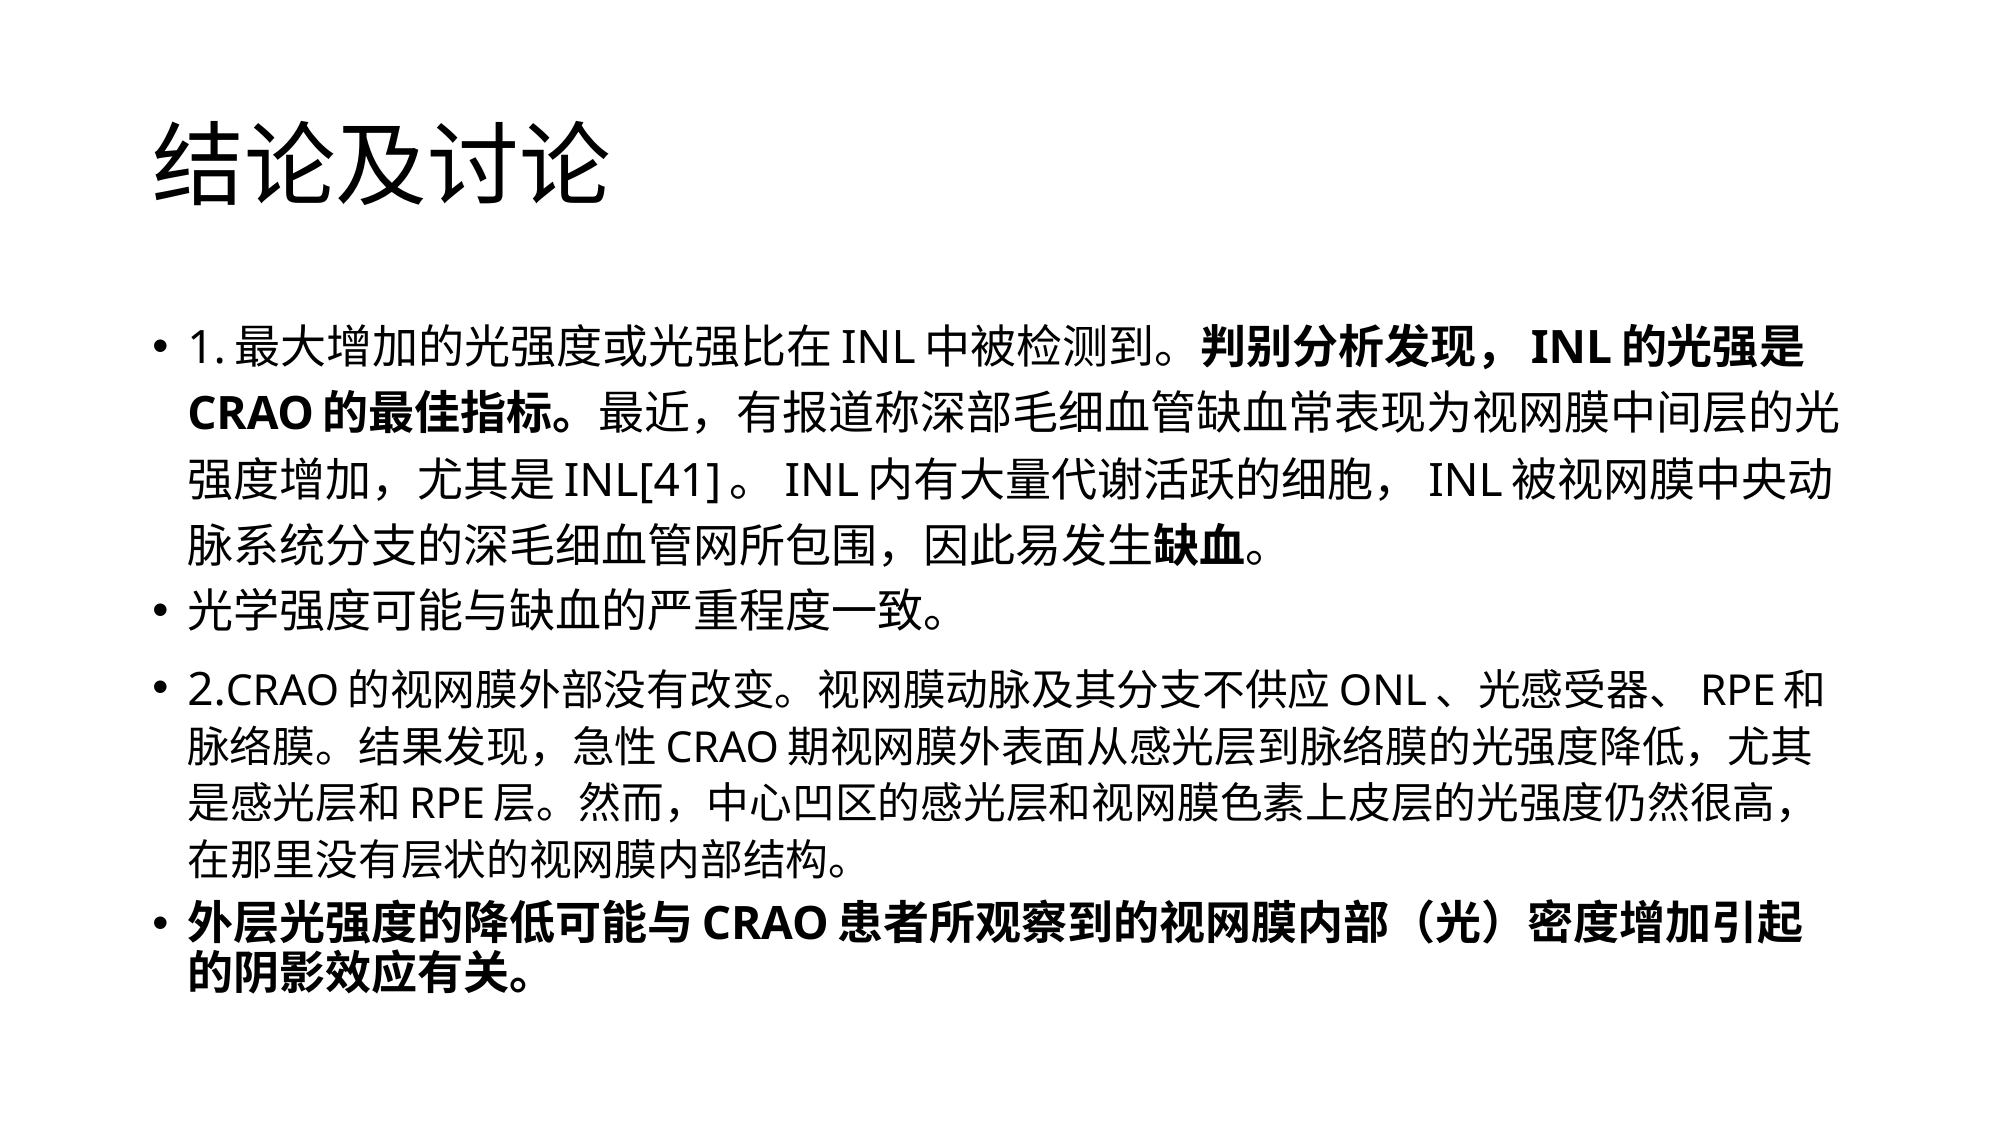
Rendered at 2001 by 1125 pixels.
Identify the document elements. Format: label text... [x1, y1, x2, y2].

title 结论及讨论 [137, 59, 1863, 278]
list 1.最大增加的光强度或光强比在INL中被检测到。判别分析发现，INL的光强是CRAO的最佳指标。最近，有报道称深部毛细血管缺血常表现为视网膜中间层的光强度增加，尤其是INL[41]。INL内有大量代谢活跃的细胞，INL被视网膜中央动脉系统分支的深毛细血管网所包围，因此易发生缺血。 光学强度可能与缺血的严重程度一致。 2.CRAO的视网膜外部没有改变。视网膜动脉及其分支不供应ONL、光感受器、RPE和脉络膜。结果发现，急性CRAO期视网膜外表面从感光层到脉络膜的光强度降低，尤其是感光层和RPE层。然而，中心凹区的感光层和视网膜色素上皮层的光强度仍然很高，在那里没有层状的视网膜内部结构。 外层光强度的降低可能与CRAO患者所观察到的视网膜内部（光）密度增加引起的阴影效应有关。 [137, 299, 1863, 1014]
